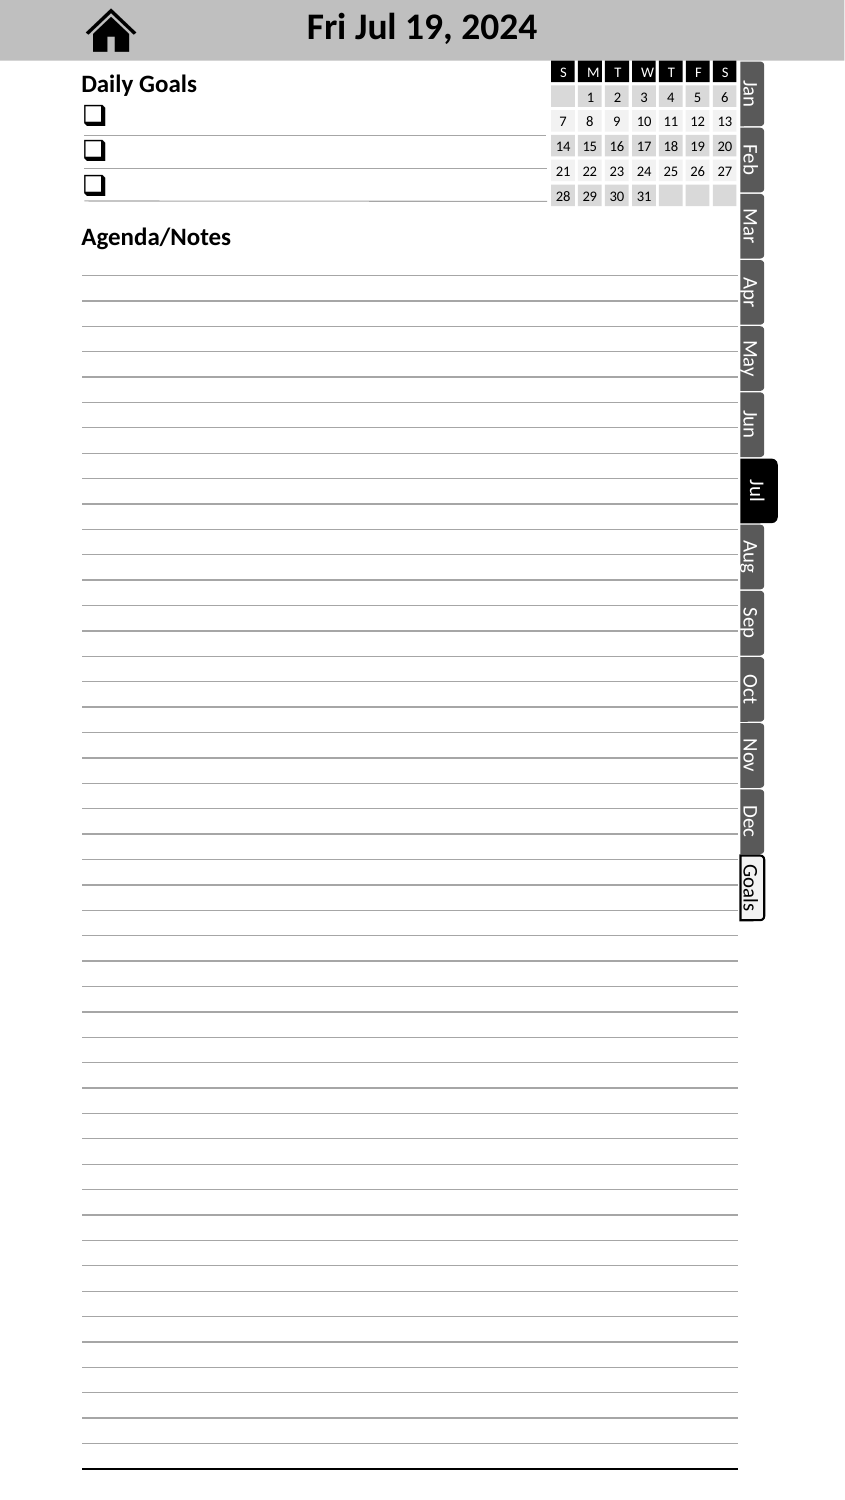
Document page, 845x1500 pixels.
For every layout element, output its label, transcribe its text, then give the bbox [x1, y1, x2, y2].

picture [82, 1, 140, 59]
list Fri Jul 19, 2024 [190, 0, 655, 61]
